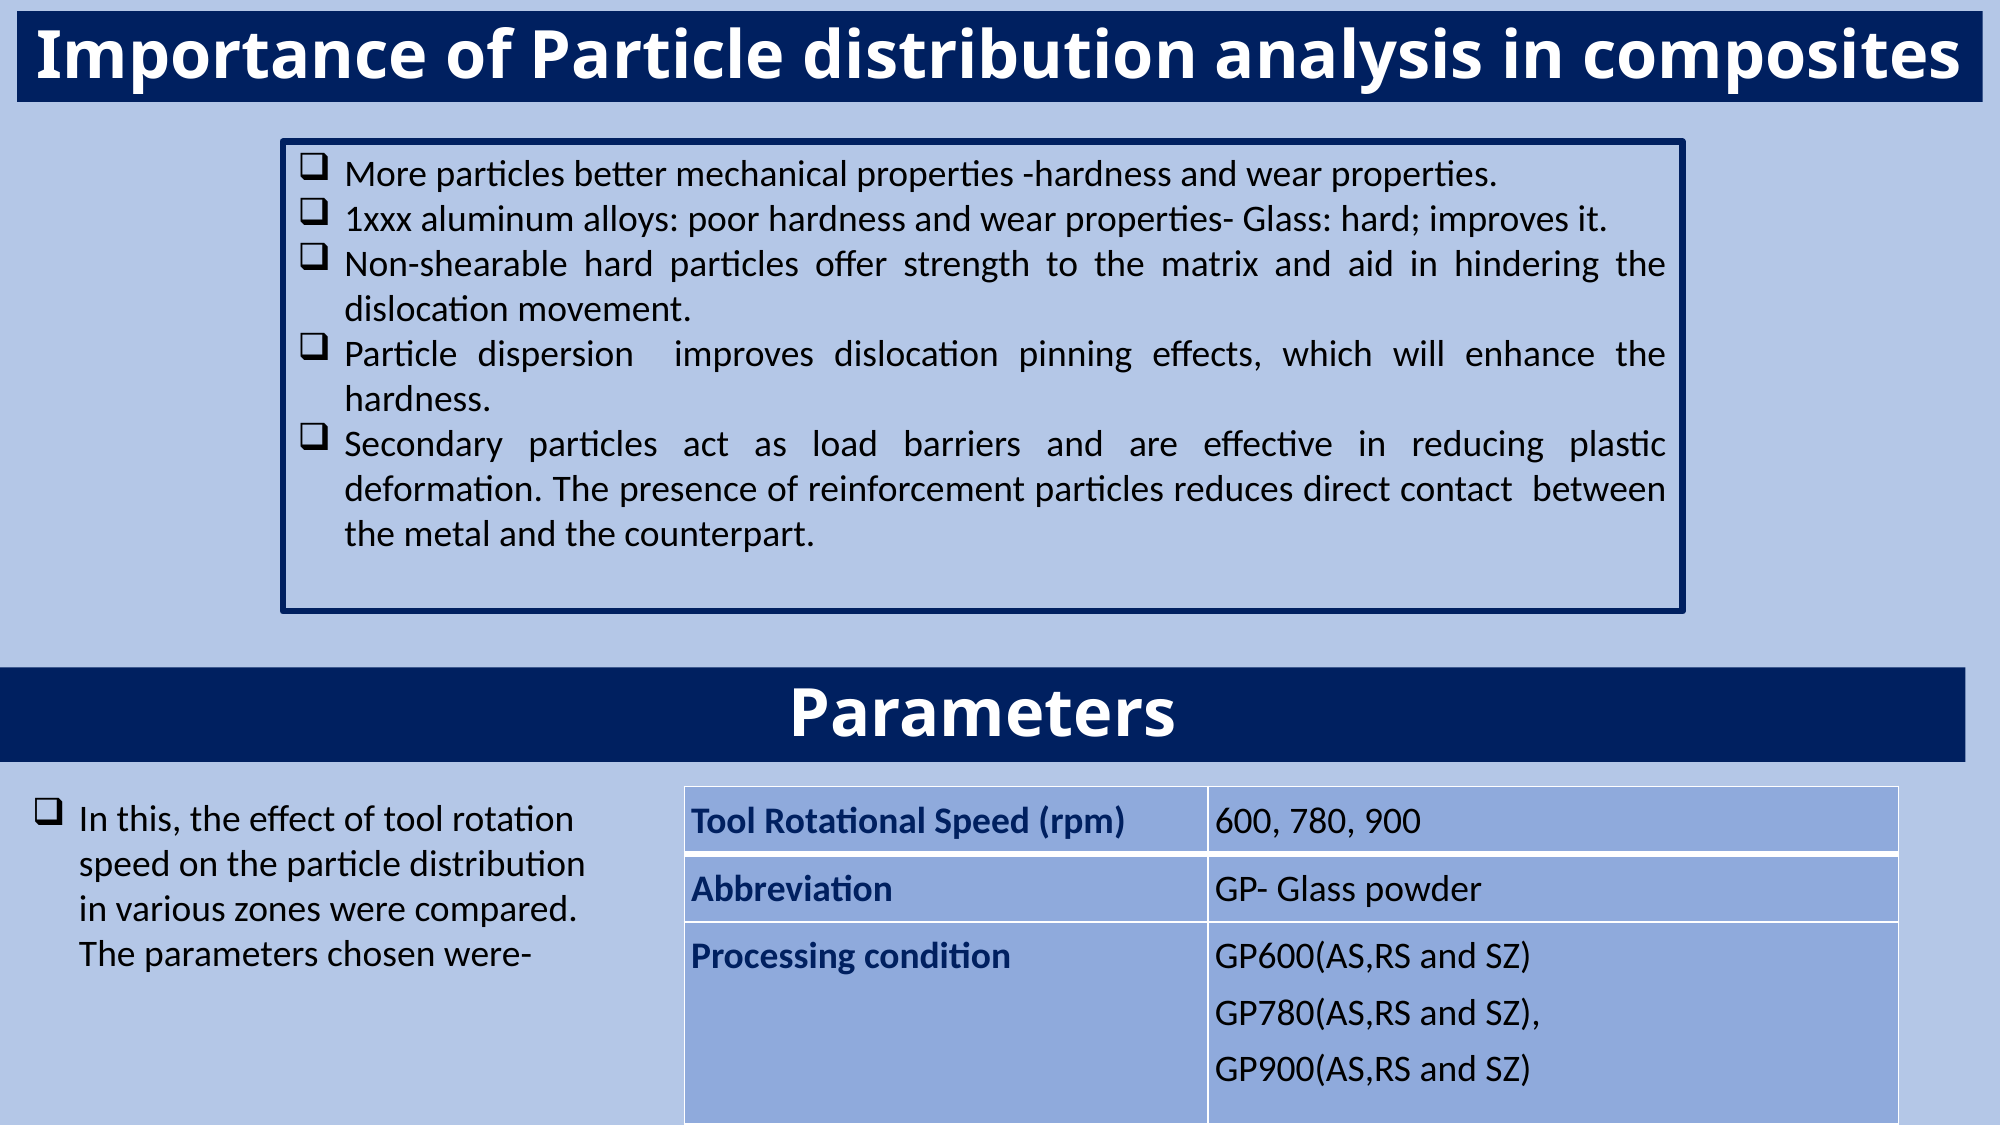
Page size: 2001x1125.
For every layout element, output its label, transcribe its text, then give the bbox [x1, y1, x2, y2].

table_header 600, 780, 900 [1209, 787, 1898, 851]
table_cell GP600(AS,RS and SZ) GP780(AS,RS and SZ), GP900(AS,RS and SZ) [1209, 923, 1898, 1123]
table_cell Abbreviation [685, 857, 1207, 921]
table_header Tool Rotational Speed (rpm) [685, 787, 1207, 851]
table_cell GP- Glass powder [1209, 857, 1898, 921]
text_box In this, the effect of tool rotation speed on the particle distribution in various zones were compared. The parameters chosen were- [17, 786, 619, 982]
table_cell Processing condition [685, 923, 1207, 1123]
text_box Importance of Particle distribution analysis in composites [17, 11, 1983, 102]
text_box More particles better mechanical properties -hardness and wear properties. 1xxx aluminum alloys: poor hardness and wear properties- Glass: hard; improves it. Non-shearable hard particles offer strength to the matrix and aid in hindering the dislocation movement. Particle dispersion improves dislocation pinning effects, which will enhance the hardness. Secondary particles act as load barriers and are effective in reducing plastic deformation. The presence of reinforcement particles reduces direct contact between the metal and the counterpart. [282, 141, 1683, 612]
text_box Parameters [0, 667, 1966, 762]
